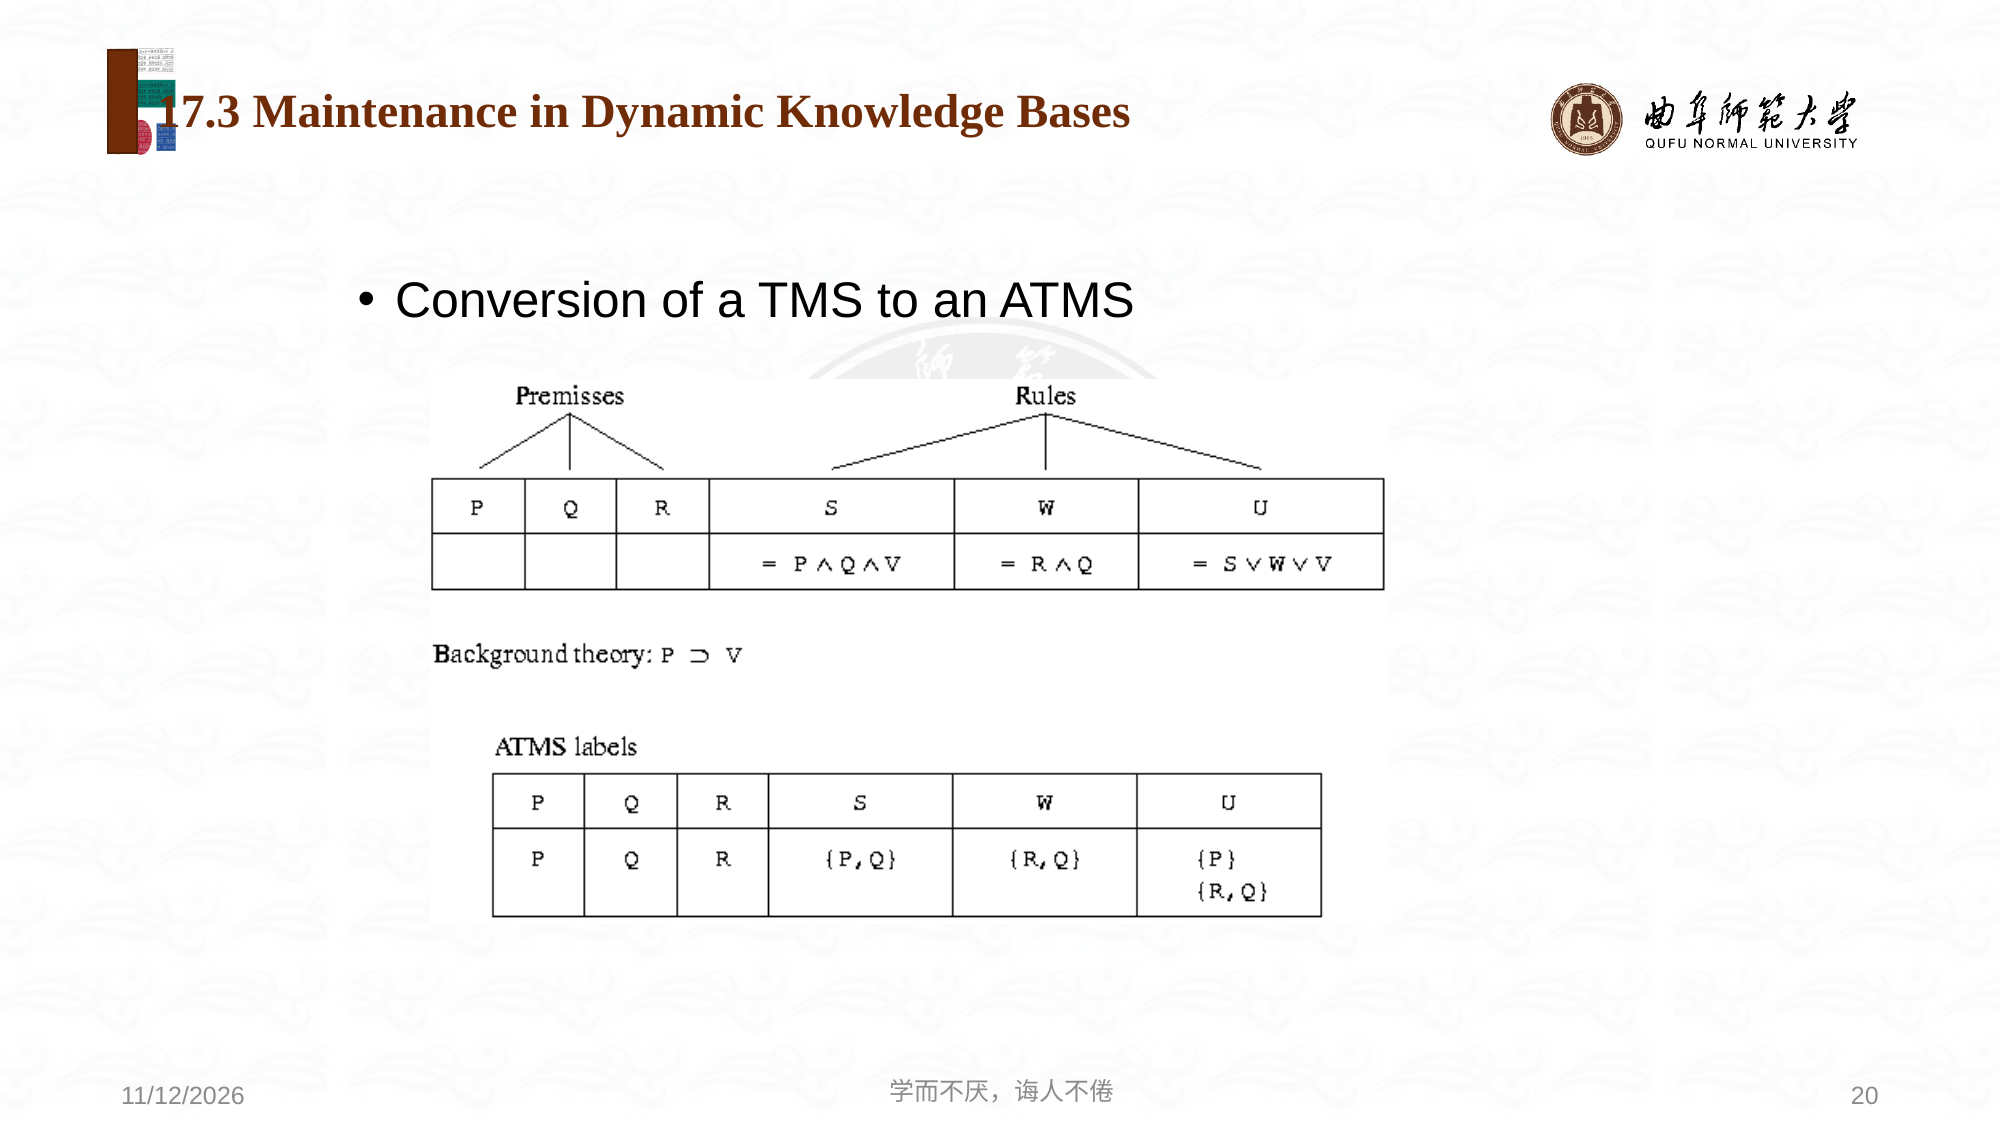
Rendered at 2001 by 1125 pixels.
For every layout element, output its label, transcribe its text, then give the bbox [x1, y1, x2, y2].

picture [1543, 75, 1894, 158]
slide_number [106, 1065, 557, 1125]
slide_number 20 [1443, 1065, 1894, 1125]
title 17.3 Maintenance in Dynamic Knowledge Bases [141, 62, 1237, 161]
picture [430, 379, 1388, 924]
picture [108, 46, 176, 161]
footer 学而不厌，诲人不倦 [664, 1063, 1340, 1124]
text_box Conversion of a TMS to an ATMS [267, 267, 1543, 980]
